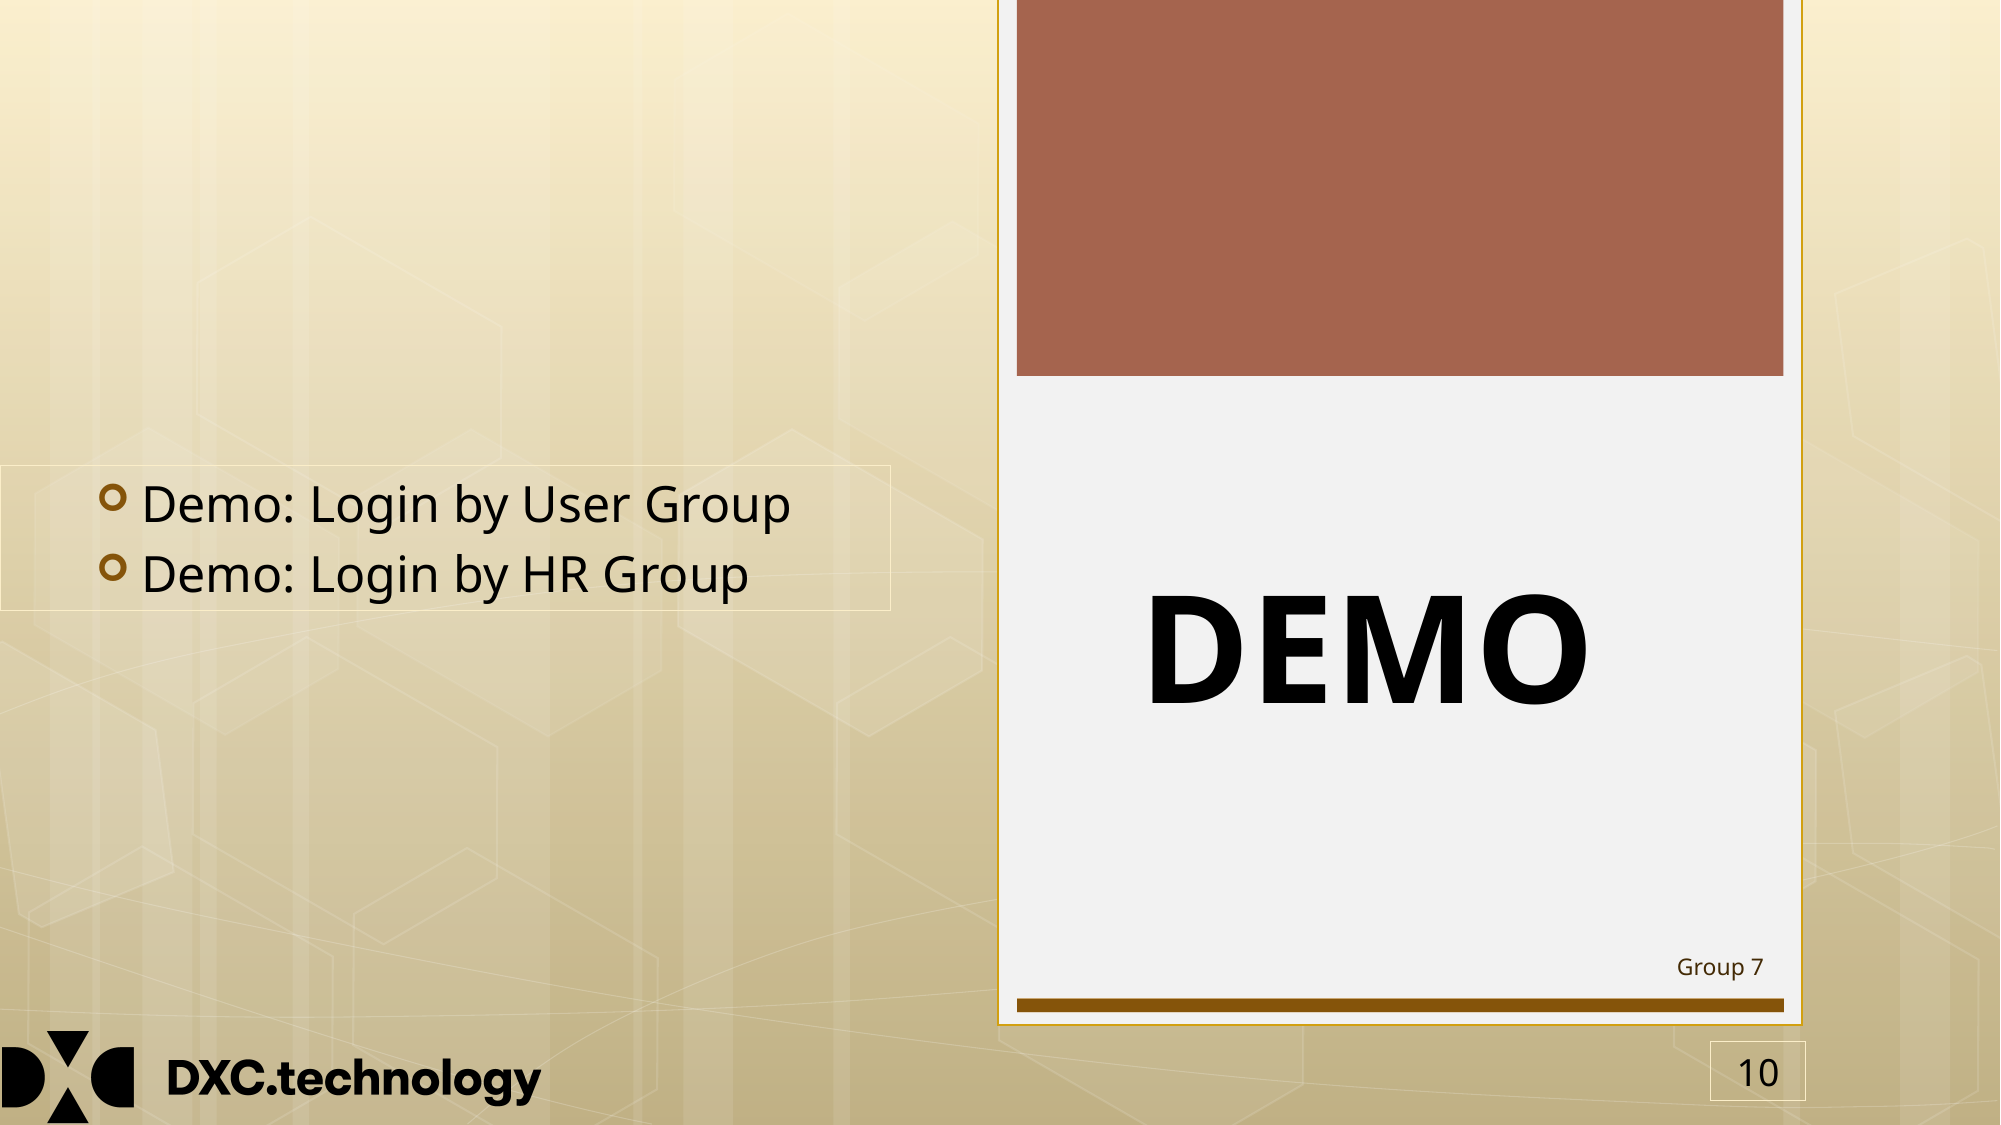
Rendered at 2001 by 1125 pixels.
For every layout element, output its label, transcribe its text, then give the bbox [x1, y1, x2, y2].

text_box Demo: Login by User Group Demo: Login by HR Group [0, 465, 891, 611]
picture [0, 1029, 543, 1125]
text_box 10 [1710, 1041, 1806, 1101]
footer Group 7 [1160, 938, 1780, 999]
text_box DEMO [1124, 546, 1611, 742]
